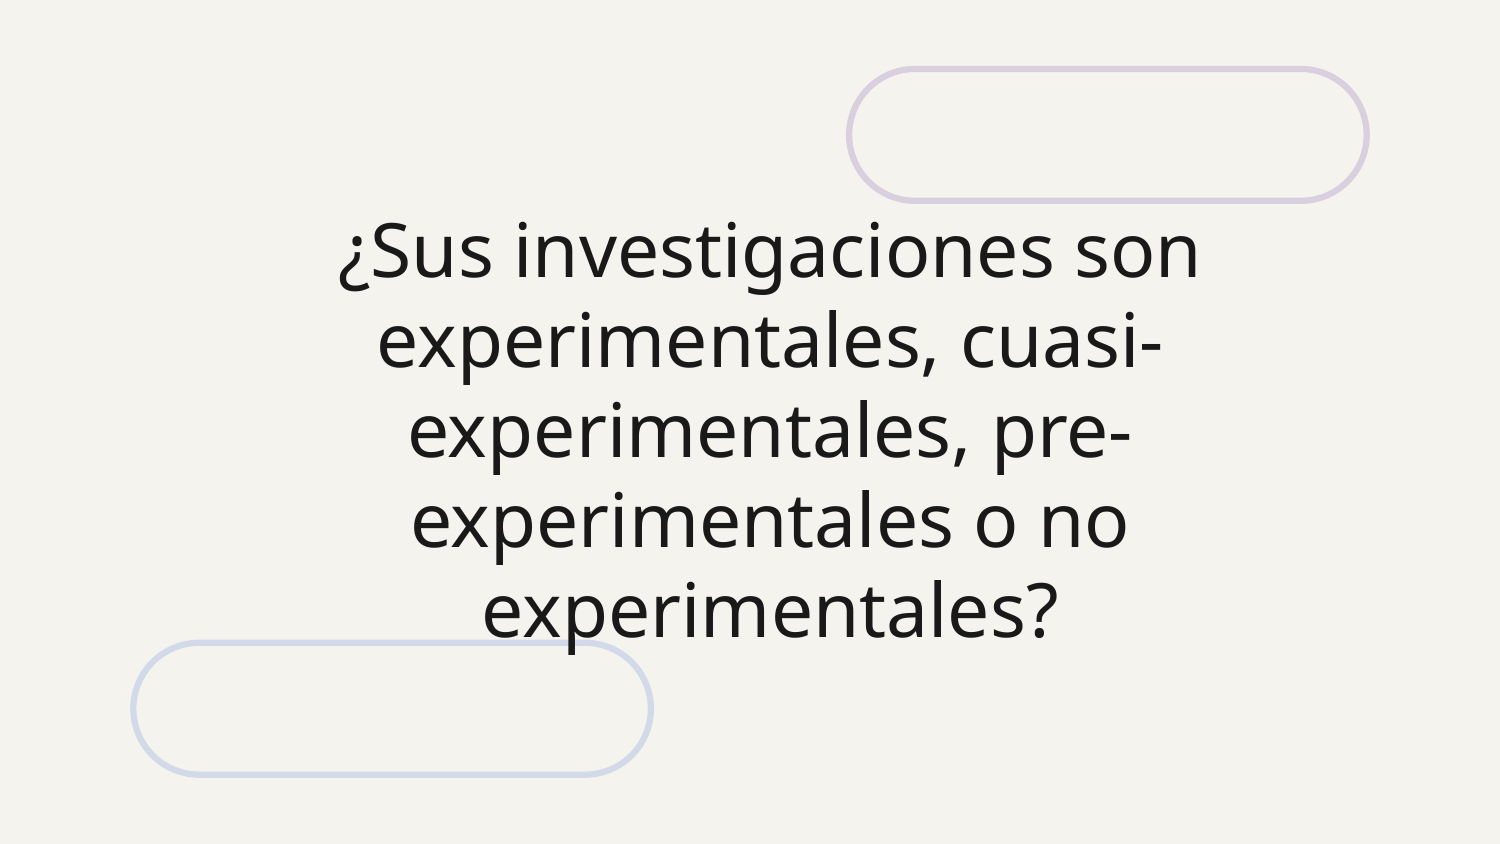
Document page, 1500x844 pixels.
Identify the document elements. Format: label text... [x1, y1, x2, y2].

title ¿Sus investigaciones son experimentales, cuasi-experimentales, pre-experimentales o no experimentales? [239, 351, 1302, 668]
